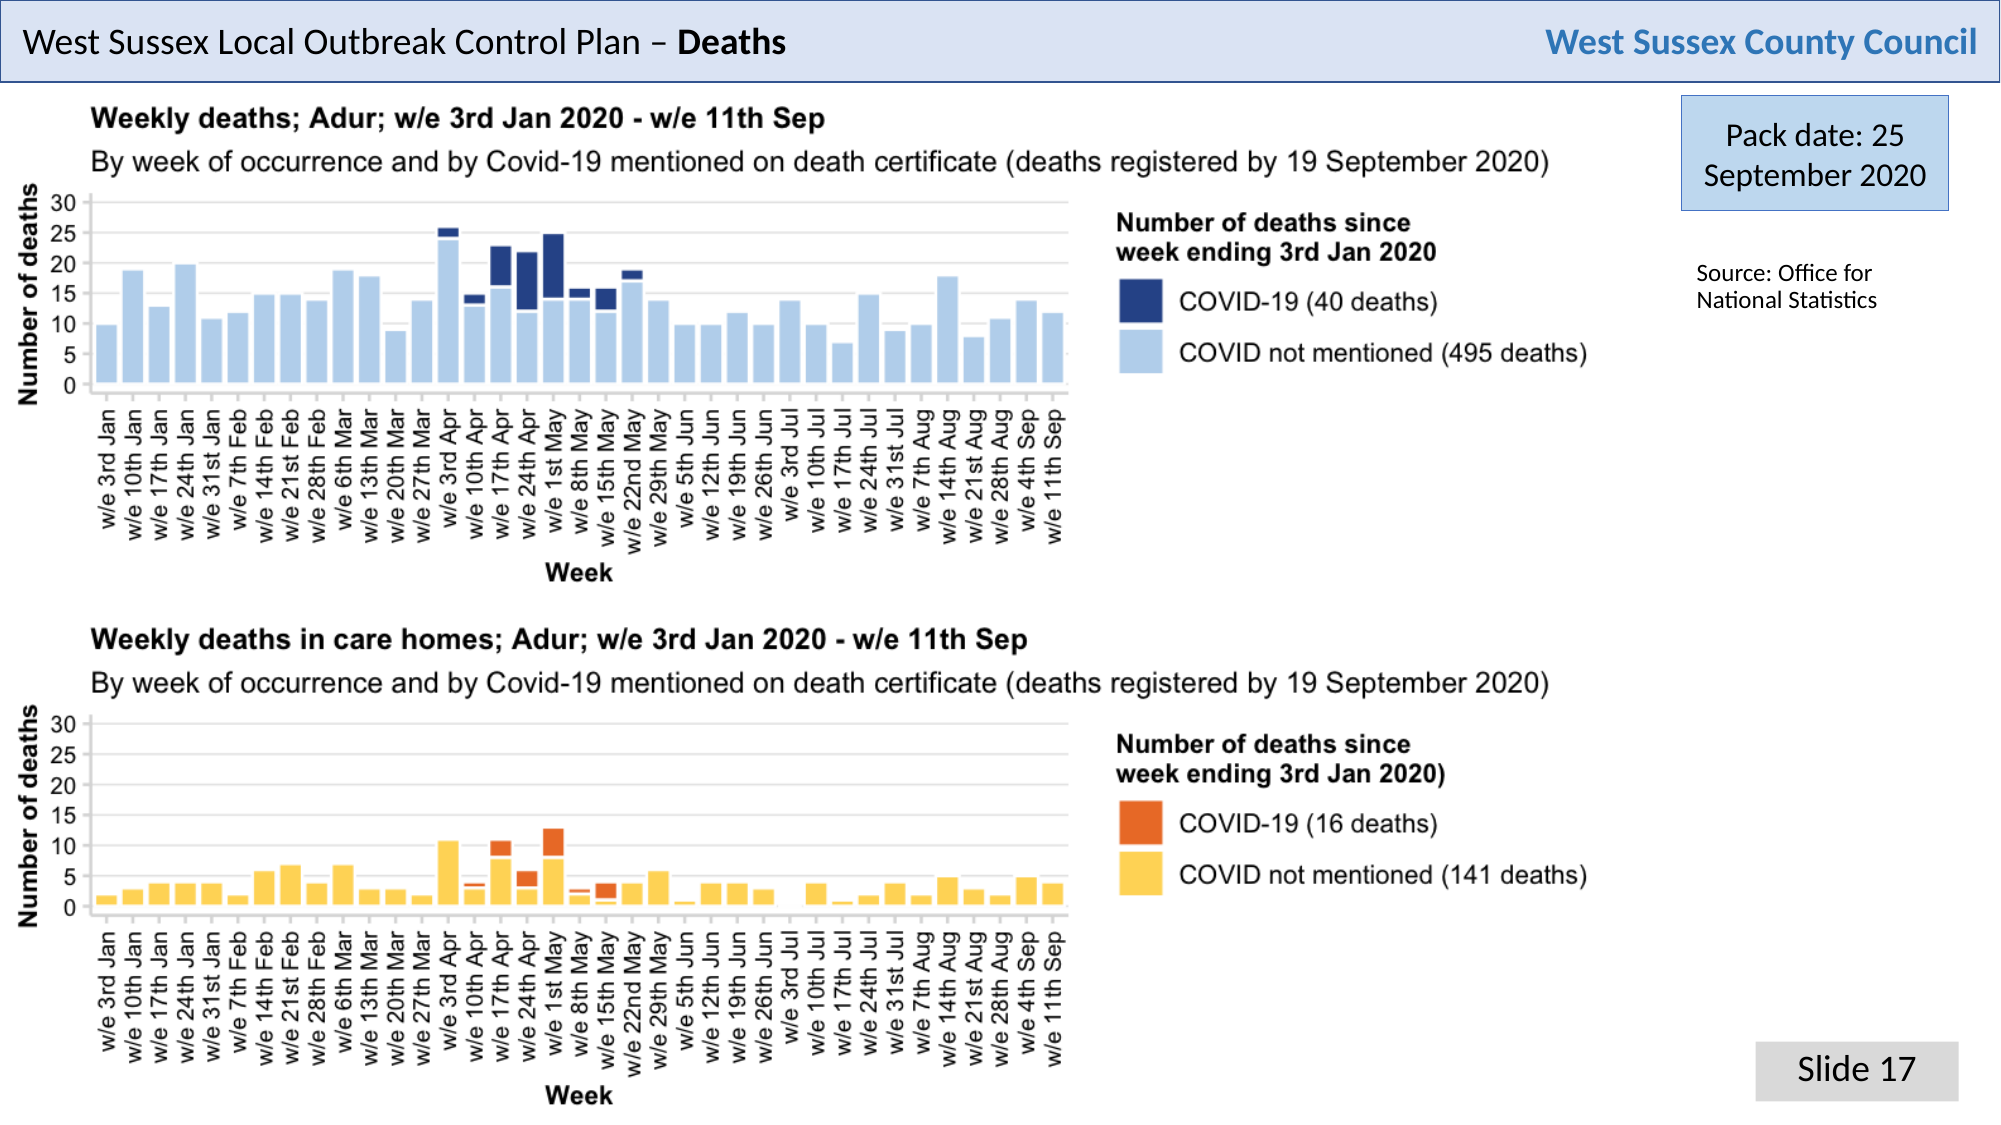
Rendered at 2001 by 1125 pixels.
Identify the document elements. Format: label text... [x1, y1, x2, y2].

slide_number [1681, 95, 1949, 211]
list Source: Office for National Statistics [1681, 252, 1959, 289]
list Slide 17 [1755, 1041, 1959, 1102]
picture [3, 91, 1619, 602]
picture [3, 612, 1619, 1125]
